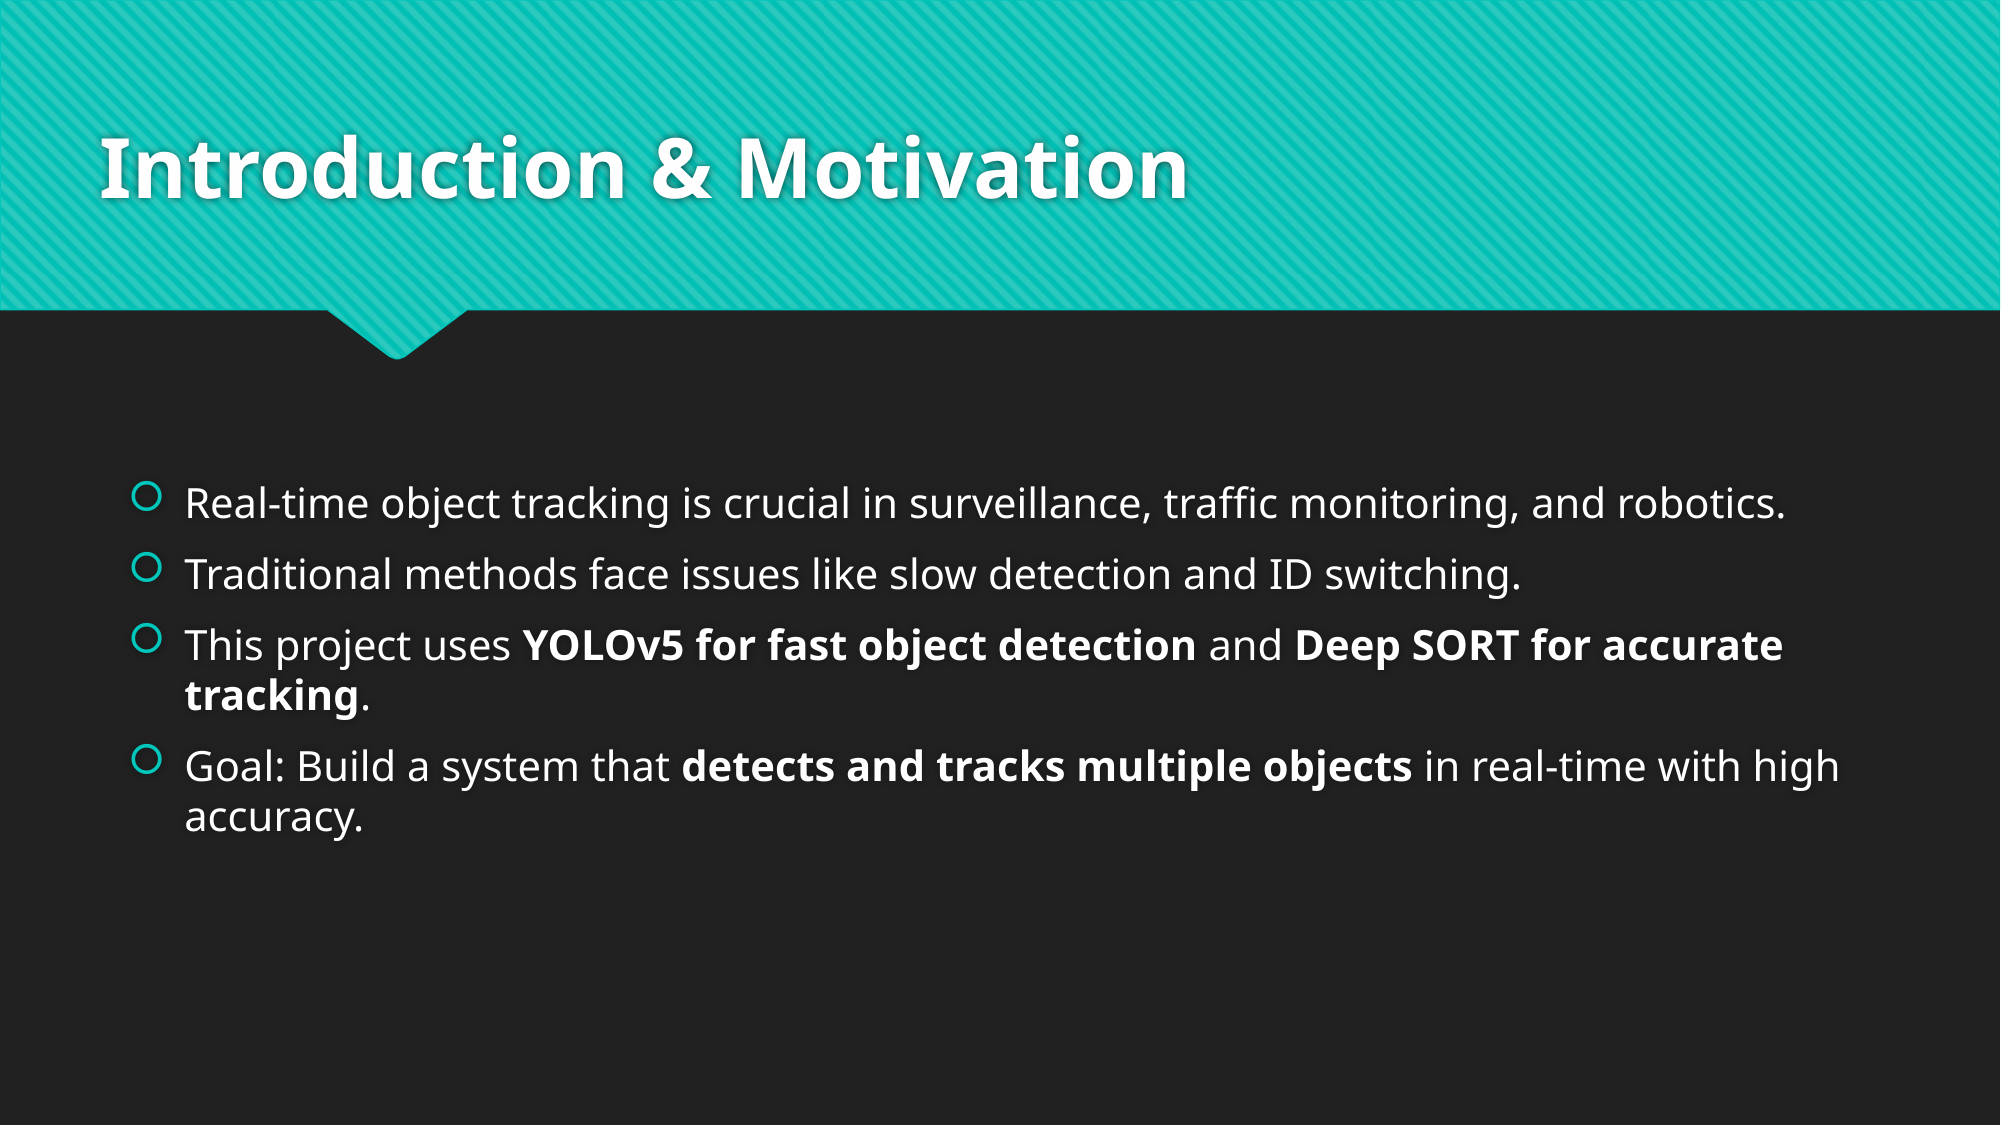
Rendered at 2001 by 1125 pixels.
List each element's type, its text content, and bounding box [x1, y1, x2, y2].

list Real-time object tracking is crucial in surveillance, traffic monitoring, and robotics. Traditional methods face issues like slow detection and ID switching. This project uses YOLOv5 for fast object detection and Deep SORT for accurate tracking. Goal: Build a system that detects and tracks multiple objects in real-time with high accuracy. [113, 395, 1887, 992]
title Introduction & Motivation [84, 163, 1820, 324]
